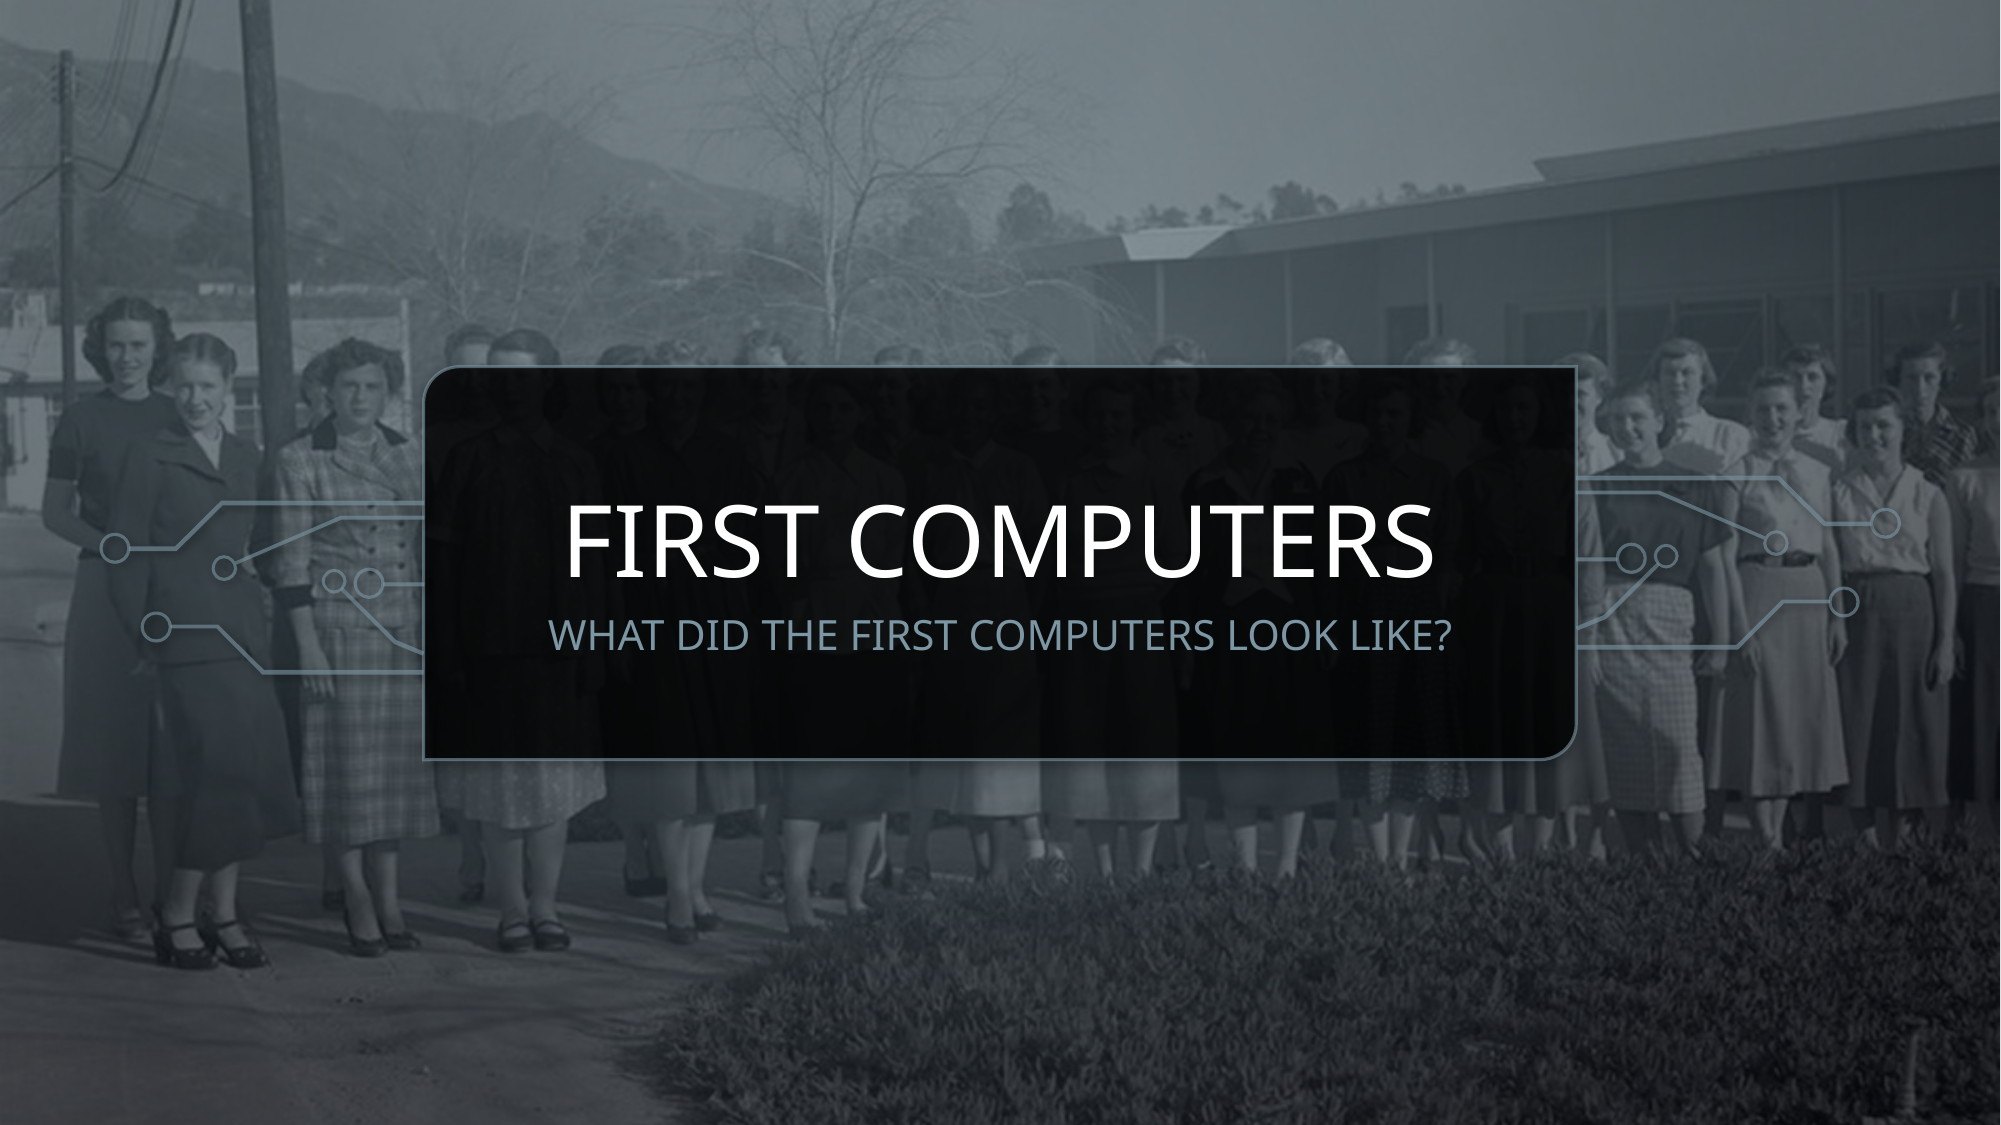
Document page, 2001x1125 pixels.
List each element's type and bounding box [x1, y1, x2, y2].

picture [0, 0, 2000, 1125]
text_box [99, 366, 1902, 760]
